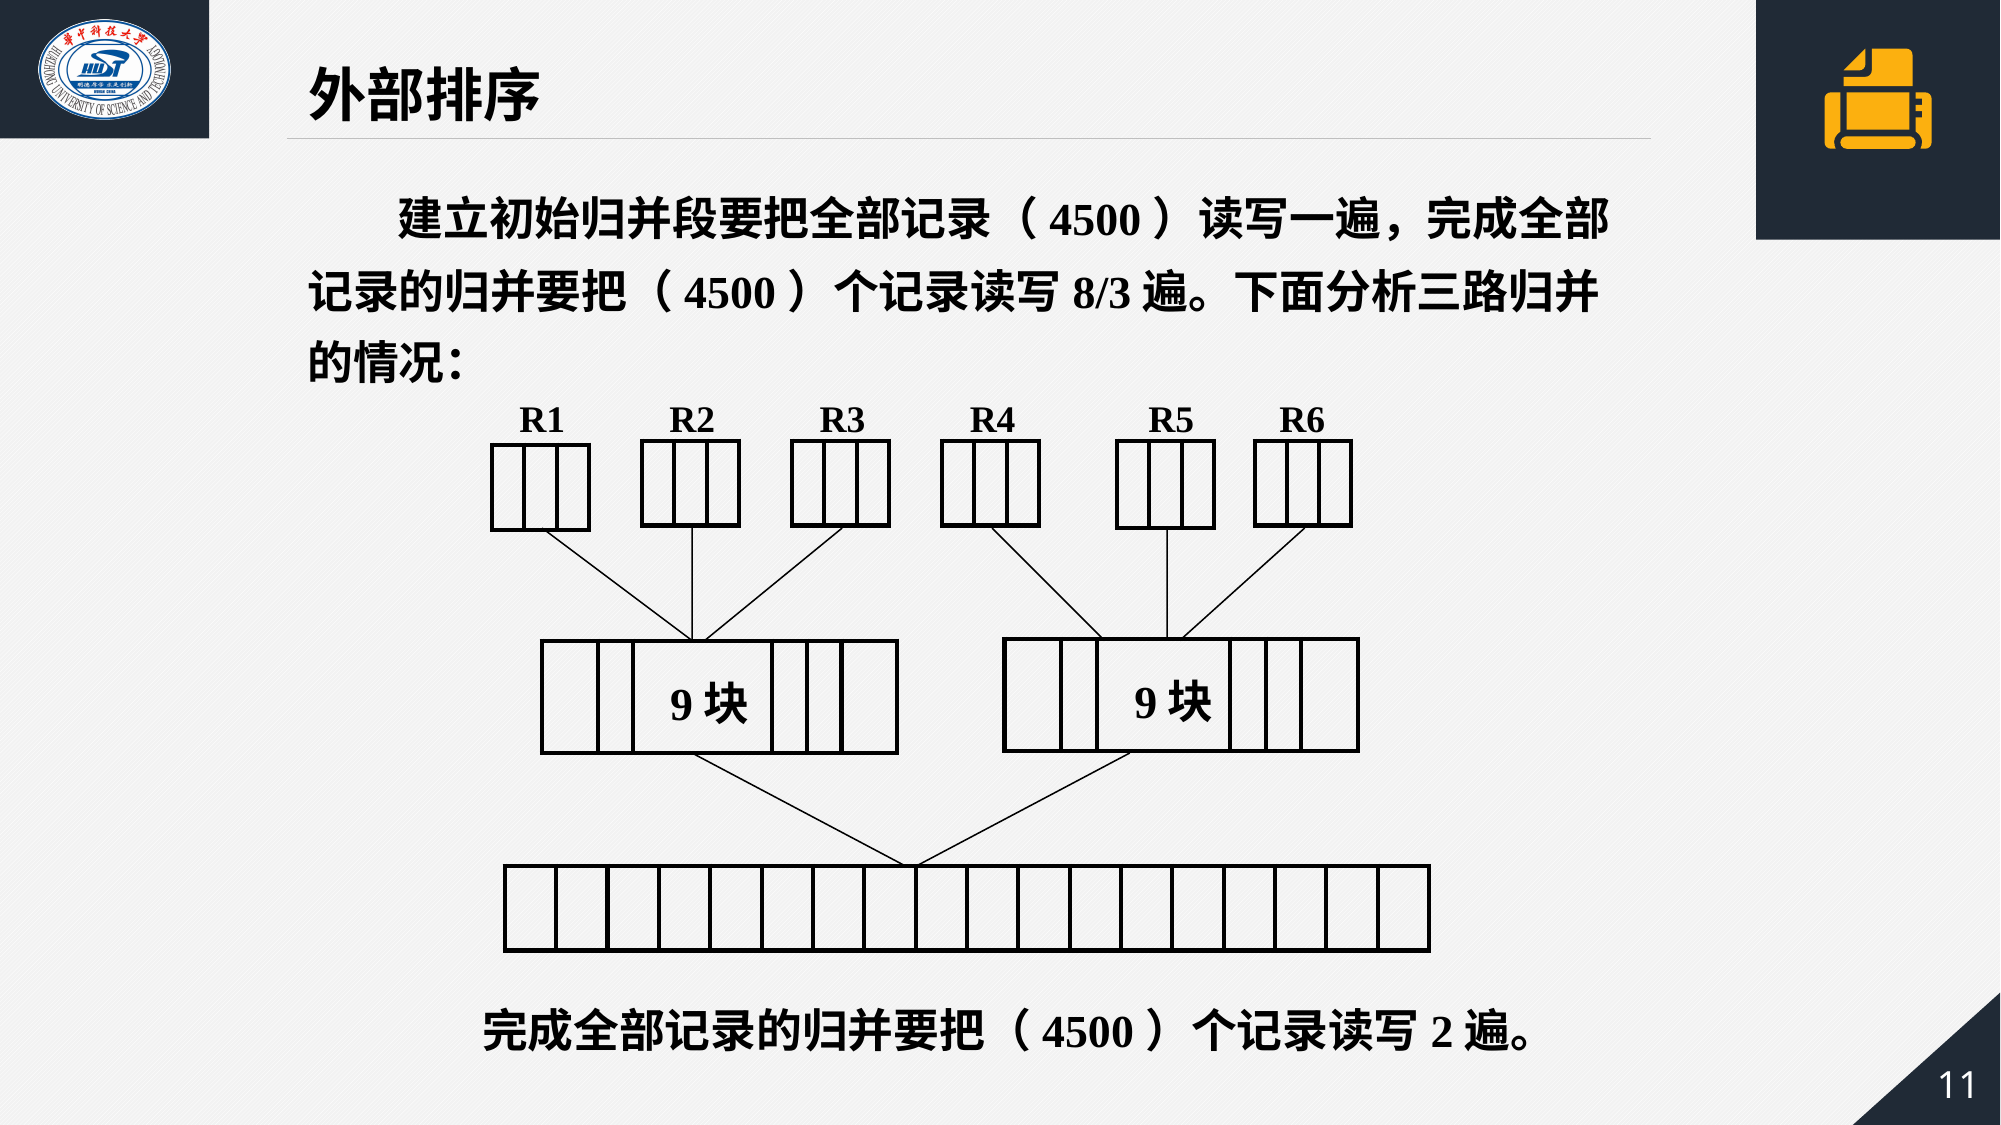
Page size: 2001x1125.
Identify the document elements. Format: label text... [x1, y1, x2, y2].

picture [38, 19, 171, 120]
table_header [1119, 443, 1147, 526]
table_header [844, 643, 895, 751]
table_header [1009, 443, 1037, 523]
table_header [1174, 868, 1222, 948]
table_header [809, 643, 839, 751]
table_header [815, 868, 862, 948]
table_header [1226, 868, 1273, 948]
table_header [1184, 443, 1212, 526]
table_header 9块 [635, 643, 770, 751]
table_header [1303, 641, 1356, 749]
text_box 完成全部记录的归并要把（4500）个记录读写2遍。 [467, 978, 1636, 1065]
table_header [944, 443, 972, 523]
table_header [526, 448, 555, 528]
table_header [1321, 443, 1349, 523]
table_header [1063, 641, 1095, 749]
table_header [1289, 443, 1317, 523]
table_header [1380, 868, 1427, 948]
table_header 9块 [1099, 641, 1228, 749]
table_header [764, 868, 811, 948]
text_box [1755, 0, 2000, 241]
table_header [859, 448, 887, 523]
table_header [1257, 443, 1285, 523]
table_header [1328, 868, 1376, 948]
table_header [644, 448, 672, 523]
table_header [1007, 641, 1059, 749]
table_header [661, 868, 708, 948]
text_box R1 R2 R3 R4 R5 R6 [504, 397, 1510, 448]
table_header [969, 868, 1016, 948]
text_box 建立初始归并段要把全部记录（4500）读写一遍，完成全部记录的归并要把（4500）个记录读写8/3遍。下面分析三路归并的情况： [292, 160, 1660, 397]
table_header [494, 447, 522, 528]
table_header [1151, 443, 1180, 526]
table_header [918, 868, 965, 948]
table_header [976, 443, 1005, 523]
table_header [544, 643, 596, 751]
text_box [1824, 48, 1932, 149]
table_header [1020, 868, 1068, 948]
text_box 外部排序 [293, 29, 557, 136]
table_header [1232, 641, 1264, 749]
table_header [1072, 868, 1119, 948]
table_header [676, 448, 705, 523]
table_header [826, 448, 855, 523]
table_header [1268, 641, 1299, 749]
table_header [600, 643, 631, 751]
table_header [558, 868, 605, 948]
table_header [712, 868, 760, 948]
table_header [507, 868, 554, 948]
table_header [709, 448, 737, 523]
table_header [774, 643, 805, 751]
table_header [866, 868, 914, 948]
table_header [1123, 868, 1170, 948]
table_header [794, 448, 822, 523]
table_header [559, 448, 587, 528]
table_header [1277, 868, 1324, 948]
table_header [610, 868, 657, 948]
